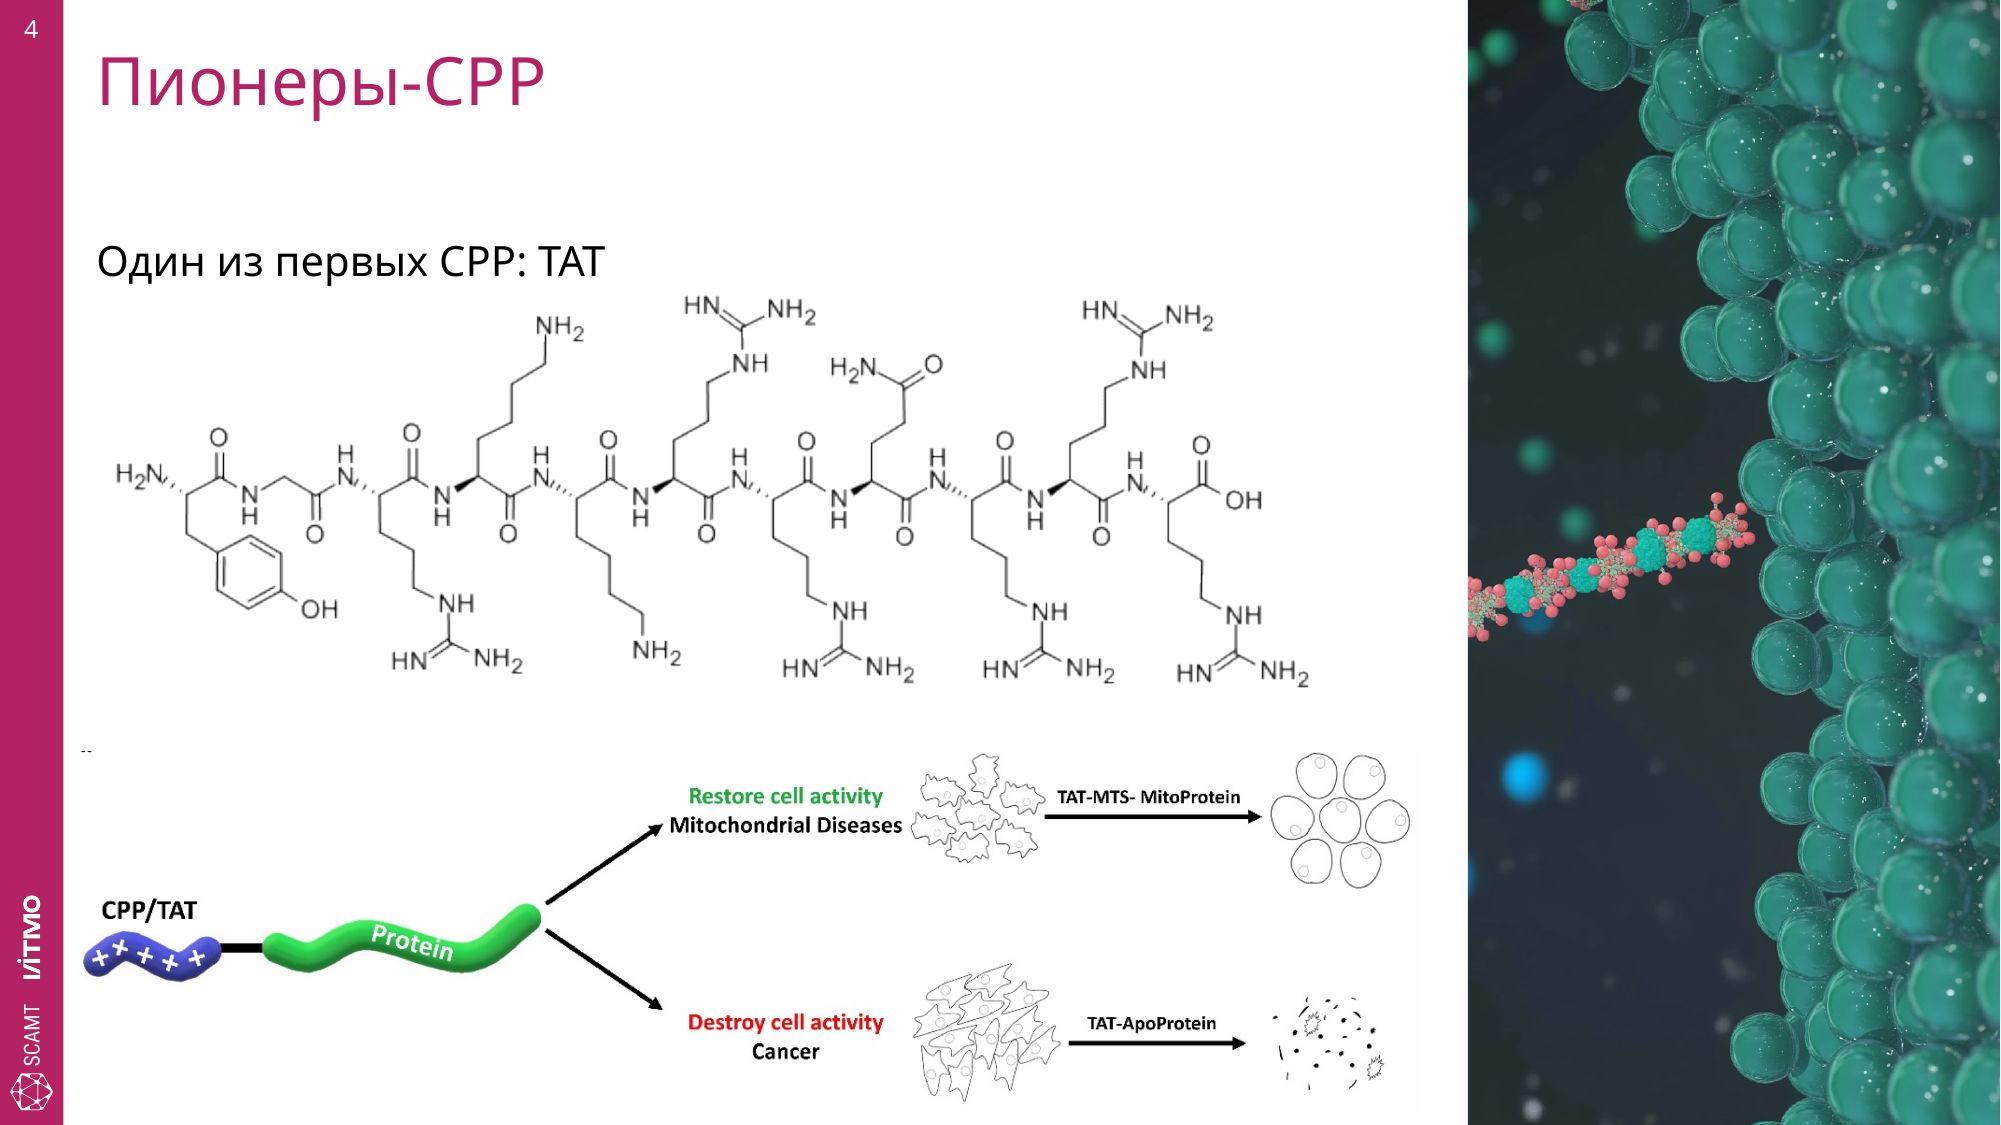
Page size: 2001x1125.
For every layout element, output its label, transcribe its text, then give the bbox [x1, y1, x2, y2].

text_box Один из первых CPP: TAT [81, 227, 796, 293]
picture [11, 892, 47, 983]
picture [111, 293, 1315, 694]
title Пионеры-CPP [81, 0, 1467, 193]
picture [81, 751, 1422, 1114]
picture [1467, 0, 2000, 1125]
picture [11, 1004, 53, 1111]
